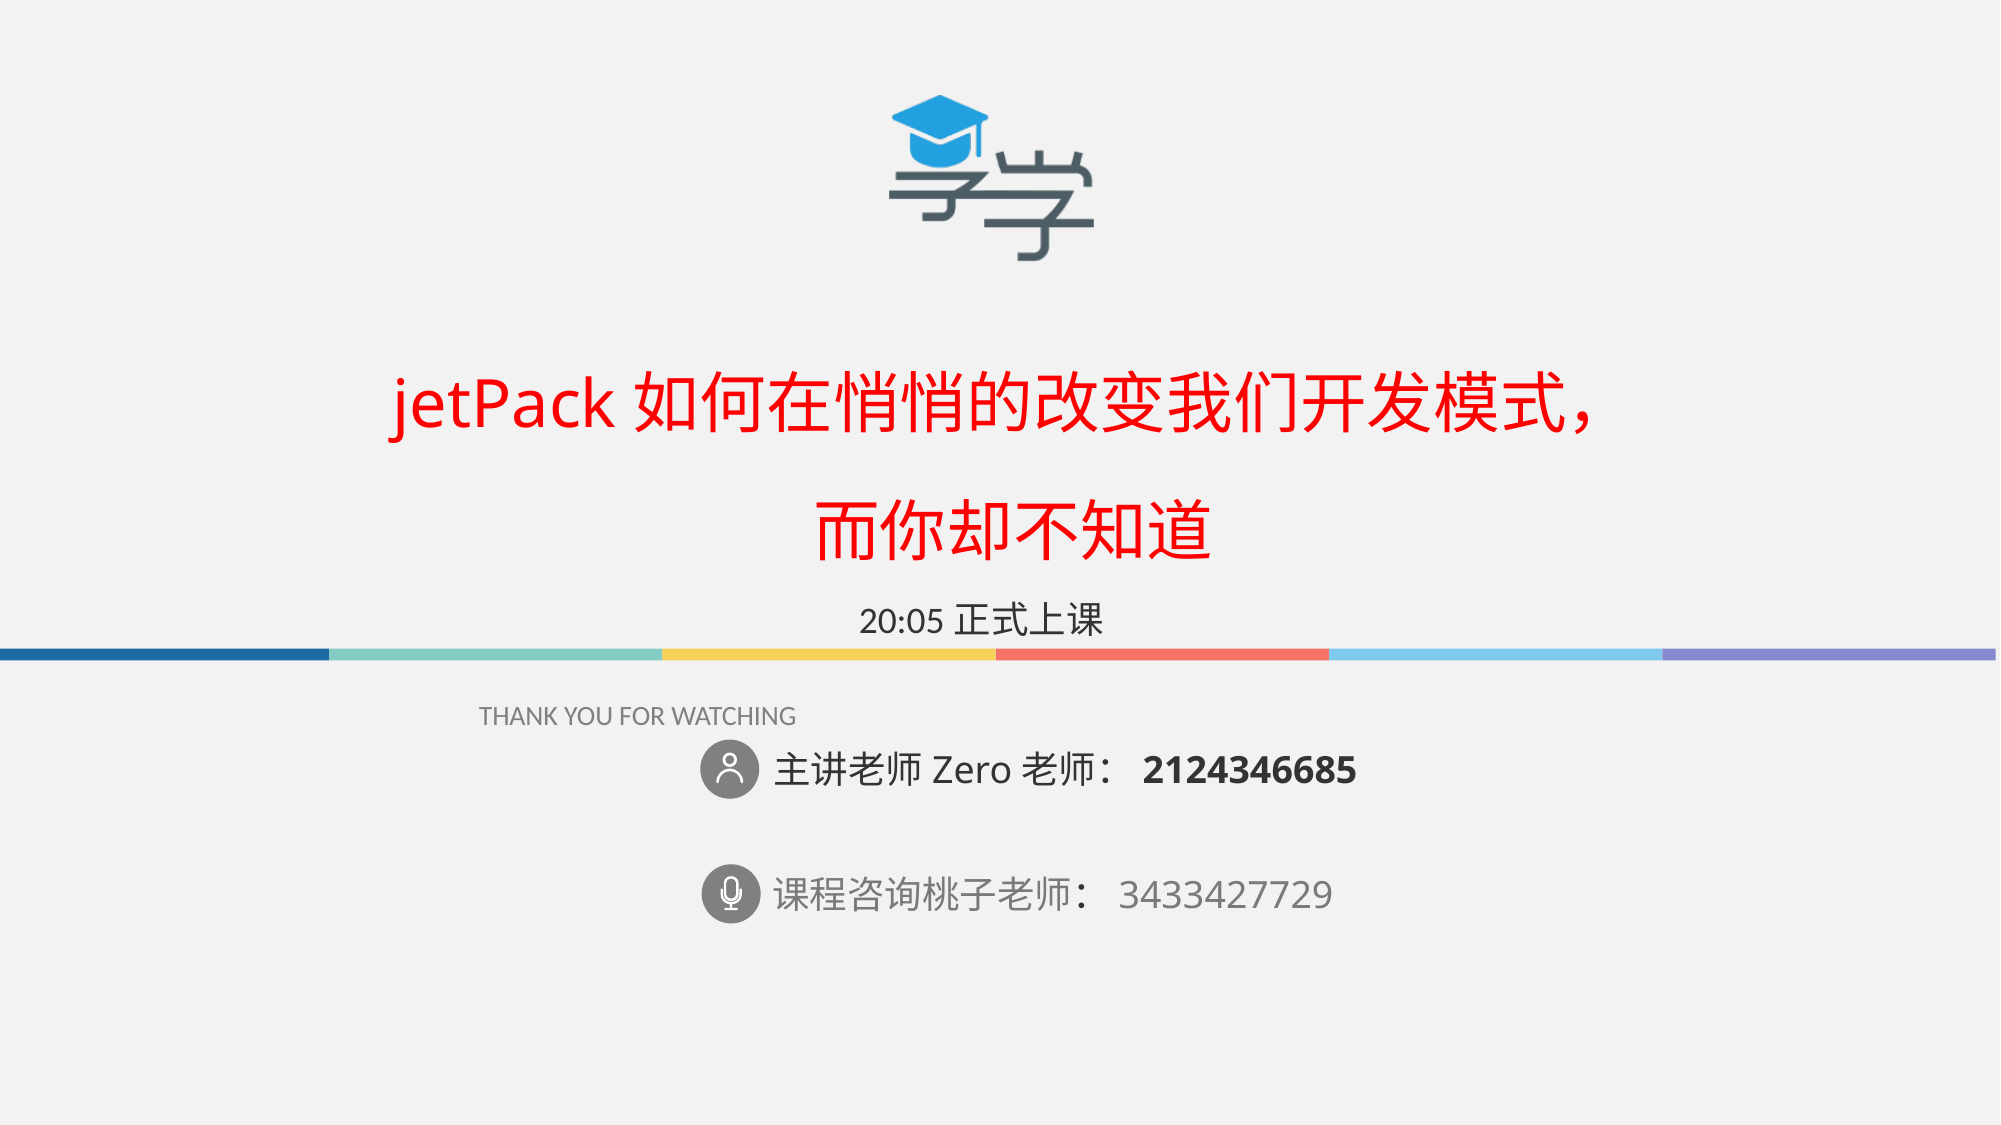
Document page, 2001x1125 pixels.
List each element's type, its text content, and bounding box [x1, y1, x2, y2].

text_box 20:05正式上课 [843, 588, 1119, 646]
picture [881, 68, 1101, 288]
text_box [0, 648, 1997, 661]
text_box THANK YOU FOR WATCHING [463, 690, 1465, 739]
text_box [700, 738, 1372, 800]
text_box jetPack如何在悄悄的改变我们开发模式，而你却不知道 [364, 305, 1663, 576]
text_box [701, 863, 1347, 925]
